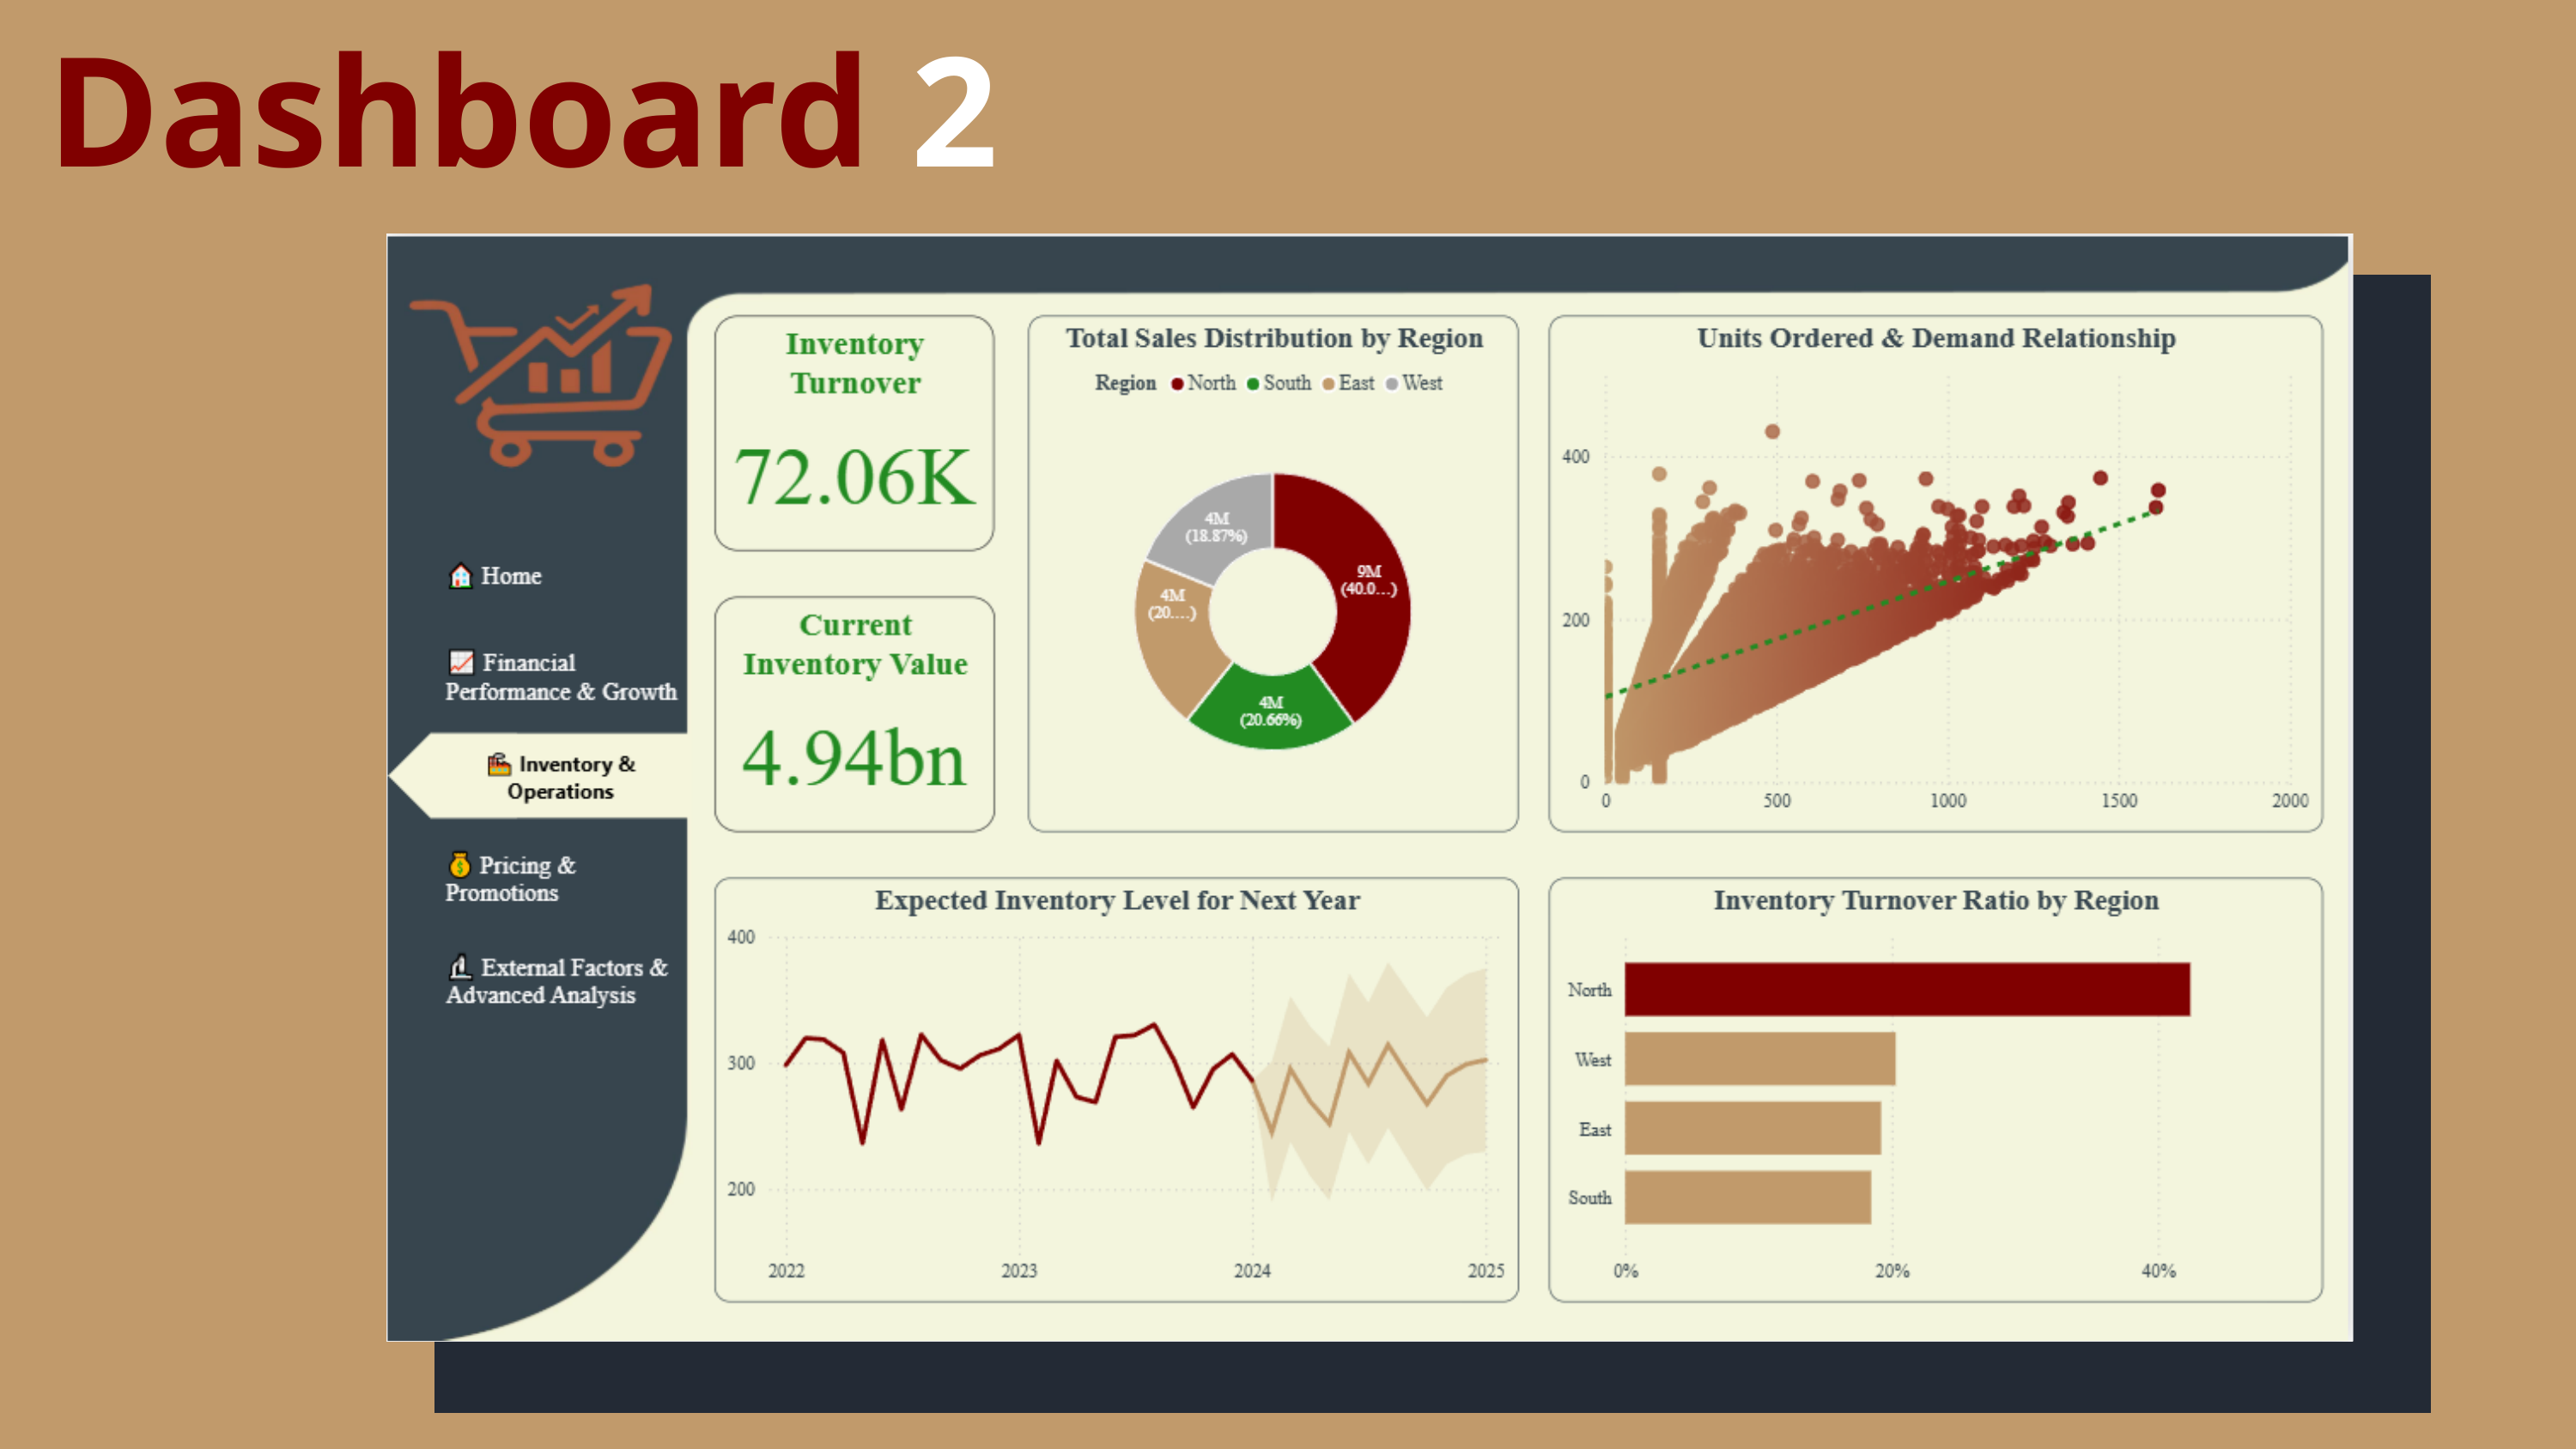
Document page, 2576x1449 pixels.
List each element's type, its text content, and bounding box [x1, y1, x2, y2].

text_box Dashboard 2 [47, 64, 1504, 198]
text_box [434, 275, 2432, 1413]
text_box [386, 233, 2354, 1341]
